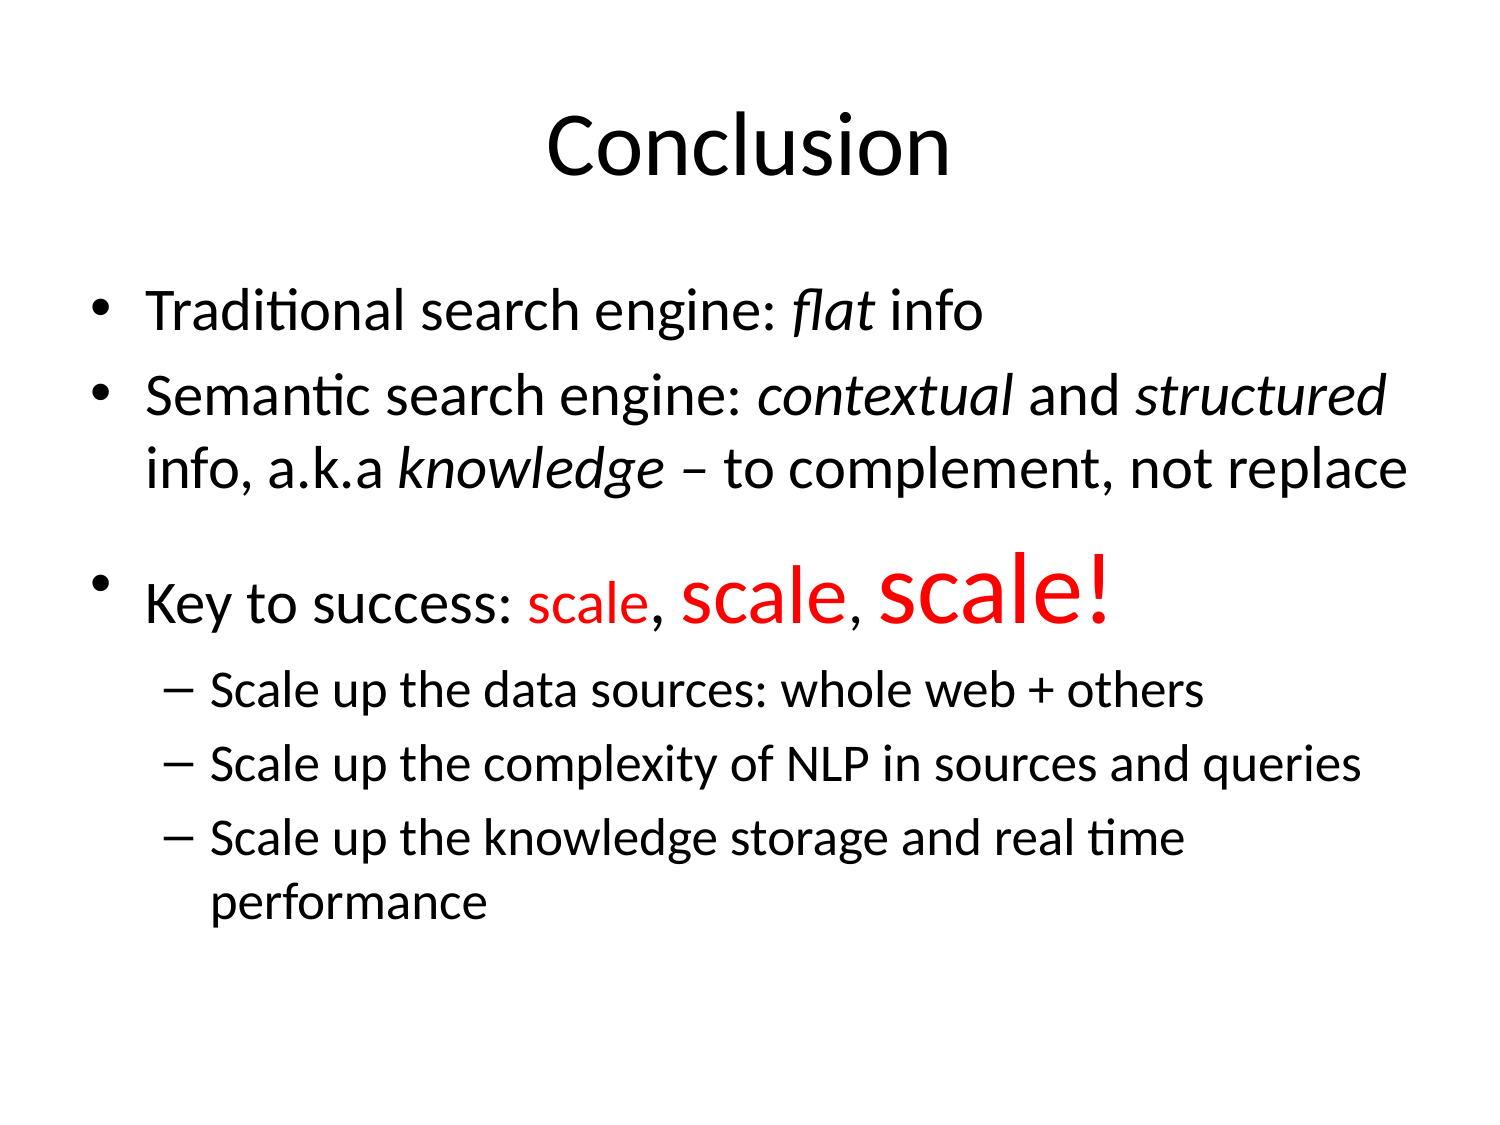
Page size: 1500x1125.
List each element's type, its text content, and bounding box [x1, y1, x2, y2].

title Conclusion [75, 45, 1425, 233]
list Traditional search engine: flat info Semantic search engine: contextual and structured info, a.k.a knowledge – to complement, not replace Key to success: scale, scale, scale! Scale up the data sources: whole web + others Scale up the complexity of NLP in sources and queries Scale up the knowledge storage and real time performance [75, 262, 1425, 1005]
